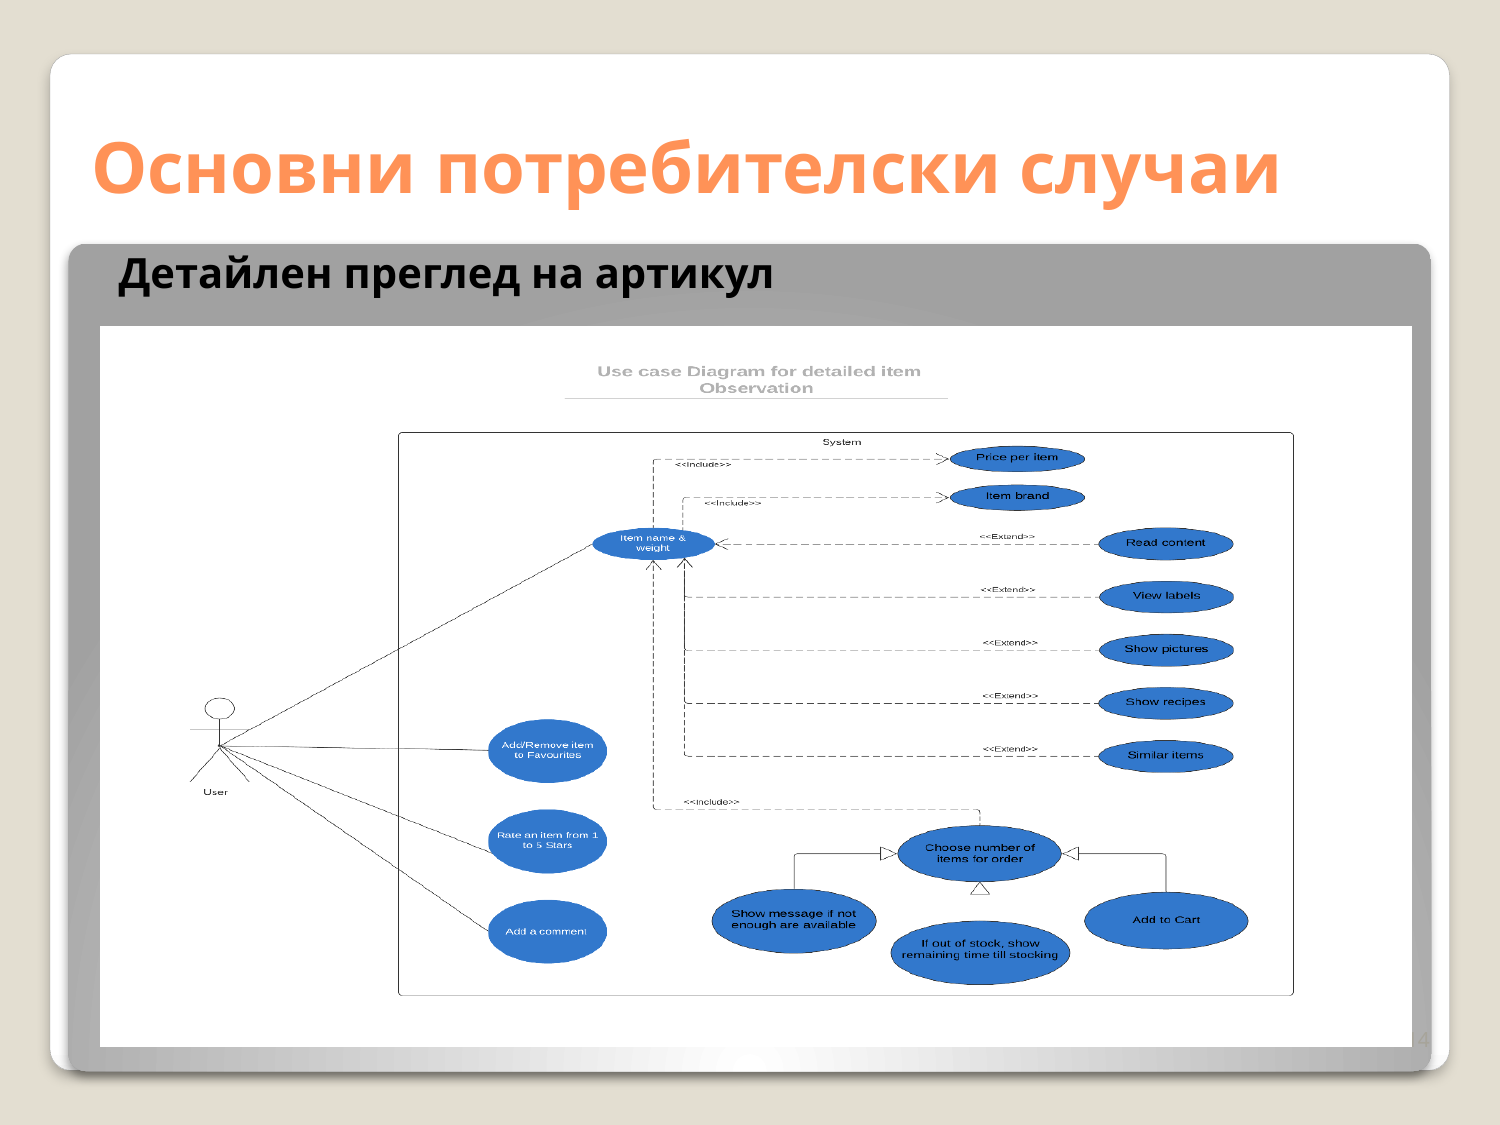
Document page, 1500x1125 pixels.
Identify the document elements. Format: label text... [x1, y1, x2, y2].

slide_number 14 [1369, 1002, 1445, 1063]
picture [100, 326, 1412, 1048]
list Детайлен преглед на артикул [88, 231, 1412, 1002]
title Основни потребителски случаи [76, 42, 1420, 216]
